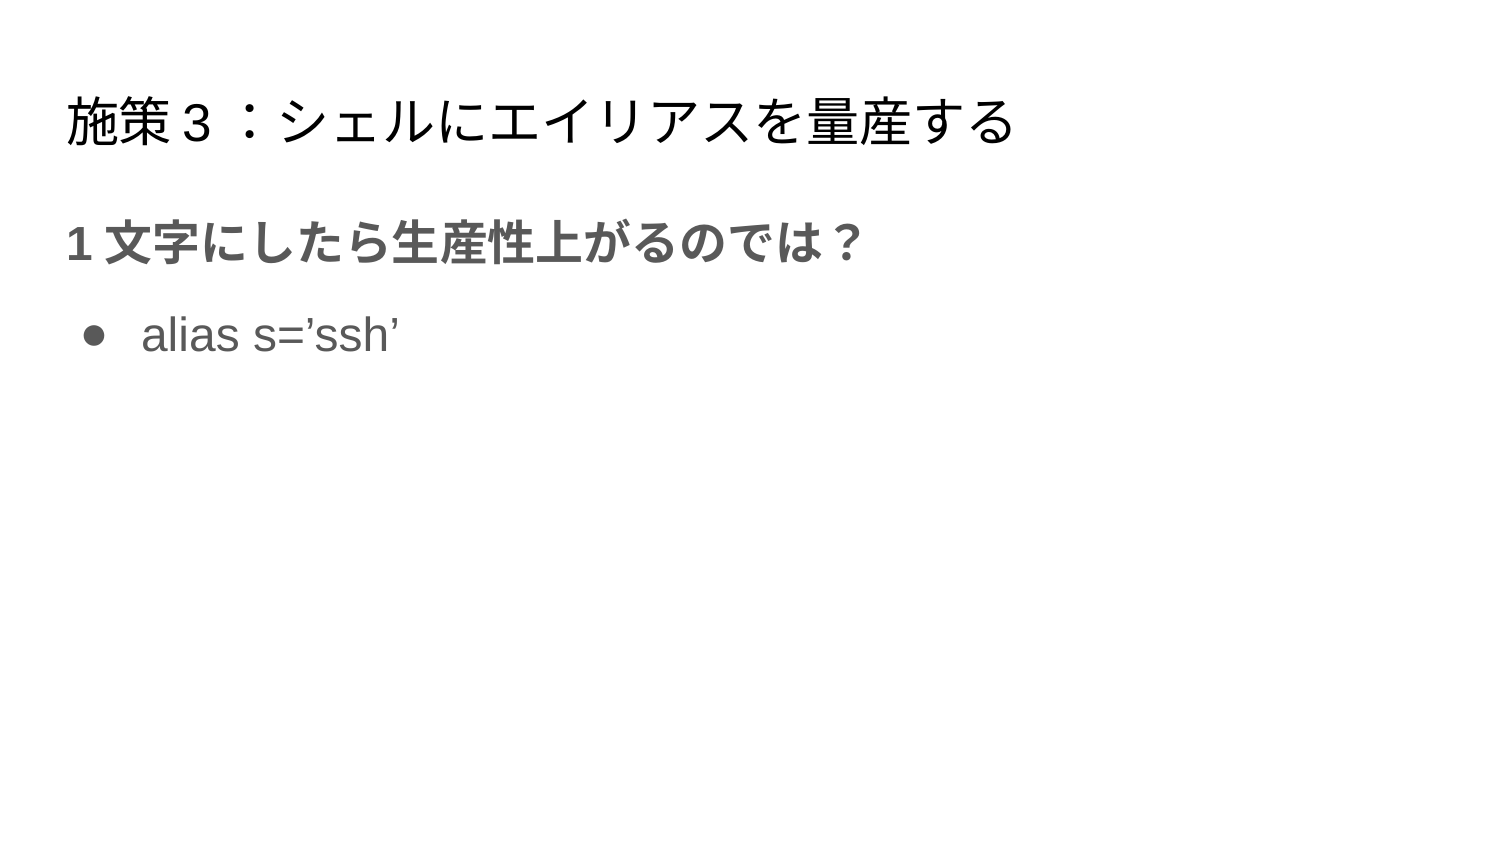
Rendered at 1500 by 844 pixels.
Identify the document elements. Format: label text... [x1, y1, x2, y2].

list 1文字にしたら生産性上がるのでは？ alias s=’ssh’ [51, 189, 1449, 750]
title 施策3：シェルにエイリアスを量産する [51, 72, 1449, 167]
